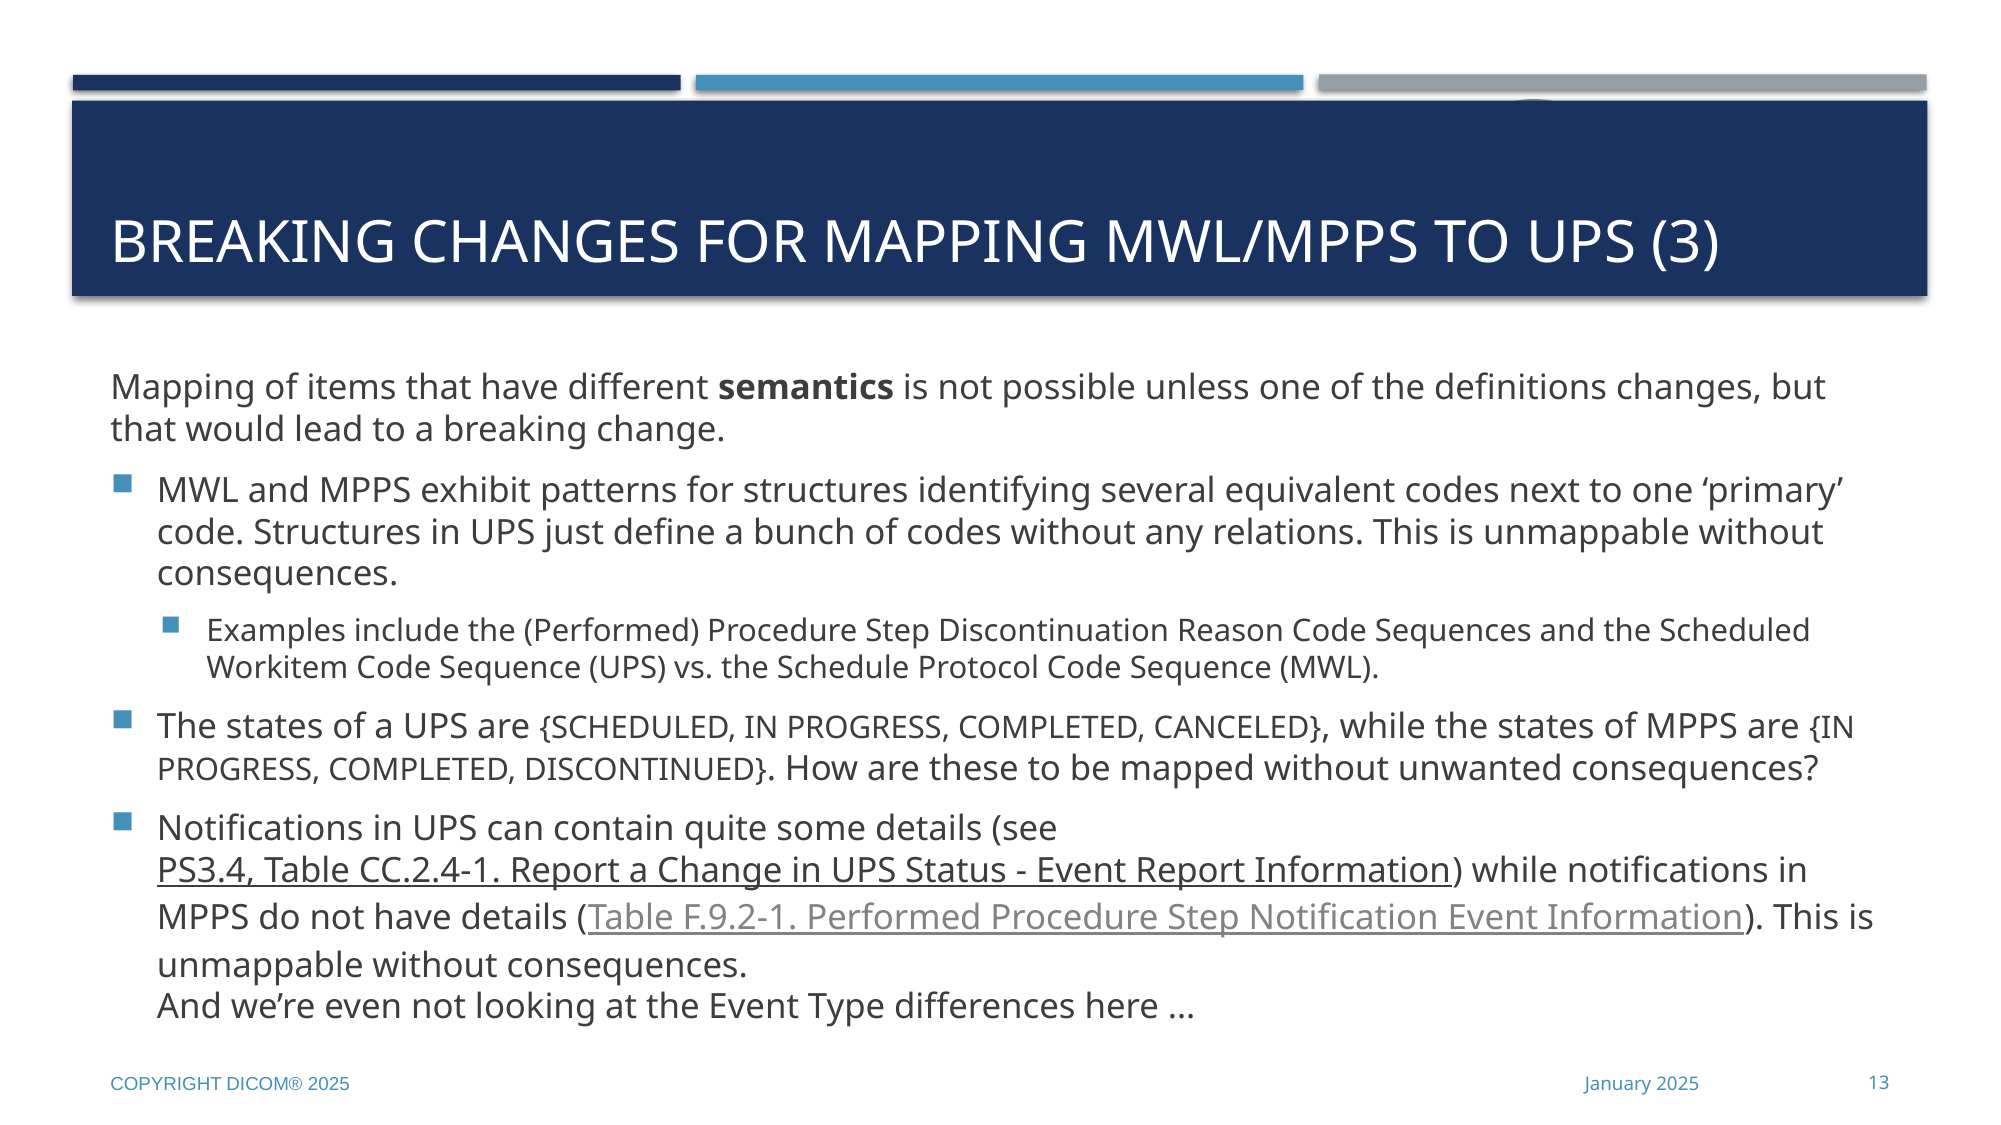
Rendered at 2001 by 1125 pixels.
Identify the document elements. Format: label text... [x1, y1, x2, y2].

list Mapping of items that have different semantics is not possible unless one of the definitions changes, but that would lead to a breaking change. MWL and MPPS exhibit patterns for structures identifying several equivalent codes next to one ‘primary’ code. Structures in UPS just define a bunch of codes without any relations. This is unmappable without consequences. Examples include the (Performed) Procedure Step Discontinuation Reason Code Sequences and the Scheduled Workitem Code Sequence (UPS) vs. the Schedule Protocol Code Sequence (MWL). The states of a UPS are {SCHEDULED, IN PROGRESS, COMPLETED, CANCELED}, while the states of MPPS are {IN PROGRESS, COMPLETED, DISCONTINUED}. How are these to be mapped without unwanted consequences? Notifications in UPS can contain quite some details (see PS3.4, Table CC.2.4-1. Report a Change in UPS Status - Event Report Information) while notifications in MPPS do not have details (Table F.9.2-1. Performed Procedure Step Notification Event Information). This is unmappable without consequences. And we’re even not looking at the Event Type differences here … [95, 357, 1905, 1048]
slide_number 13 [1732, 1053, 1905, 1114]
footer Copyright DICOM® 2025 [95, 1052, 1230, 1113]
title Breaking Changes for Mapping MWL/MPPS to UPS (3) [95, 115, 1905, 282]
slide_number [1247, 1053, 1715, 1114]
